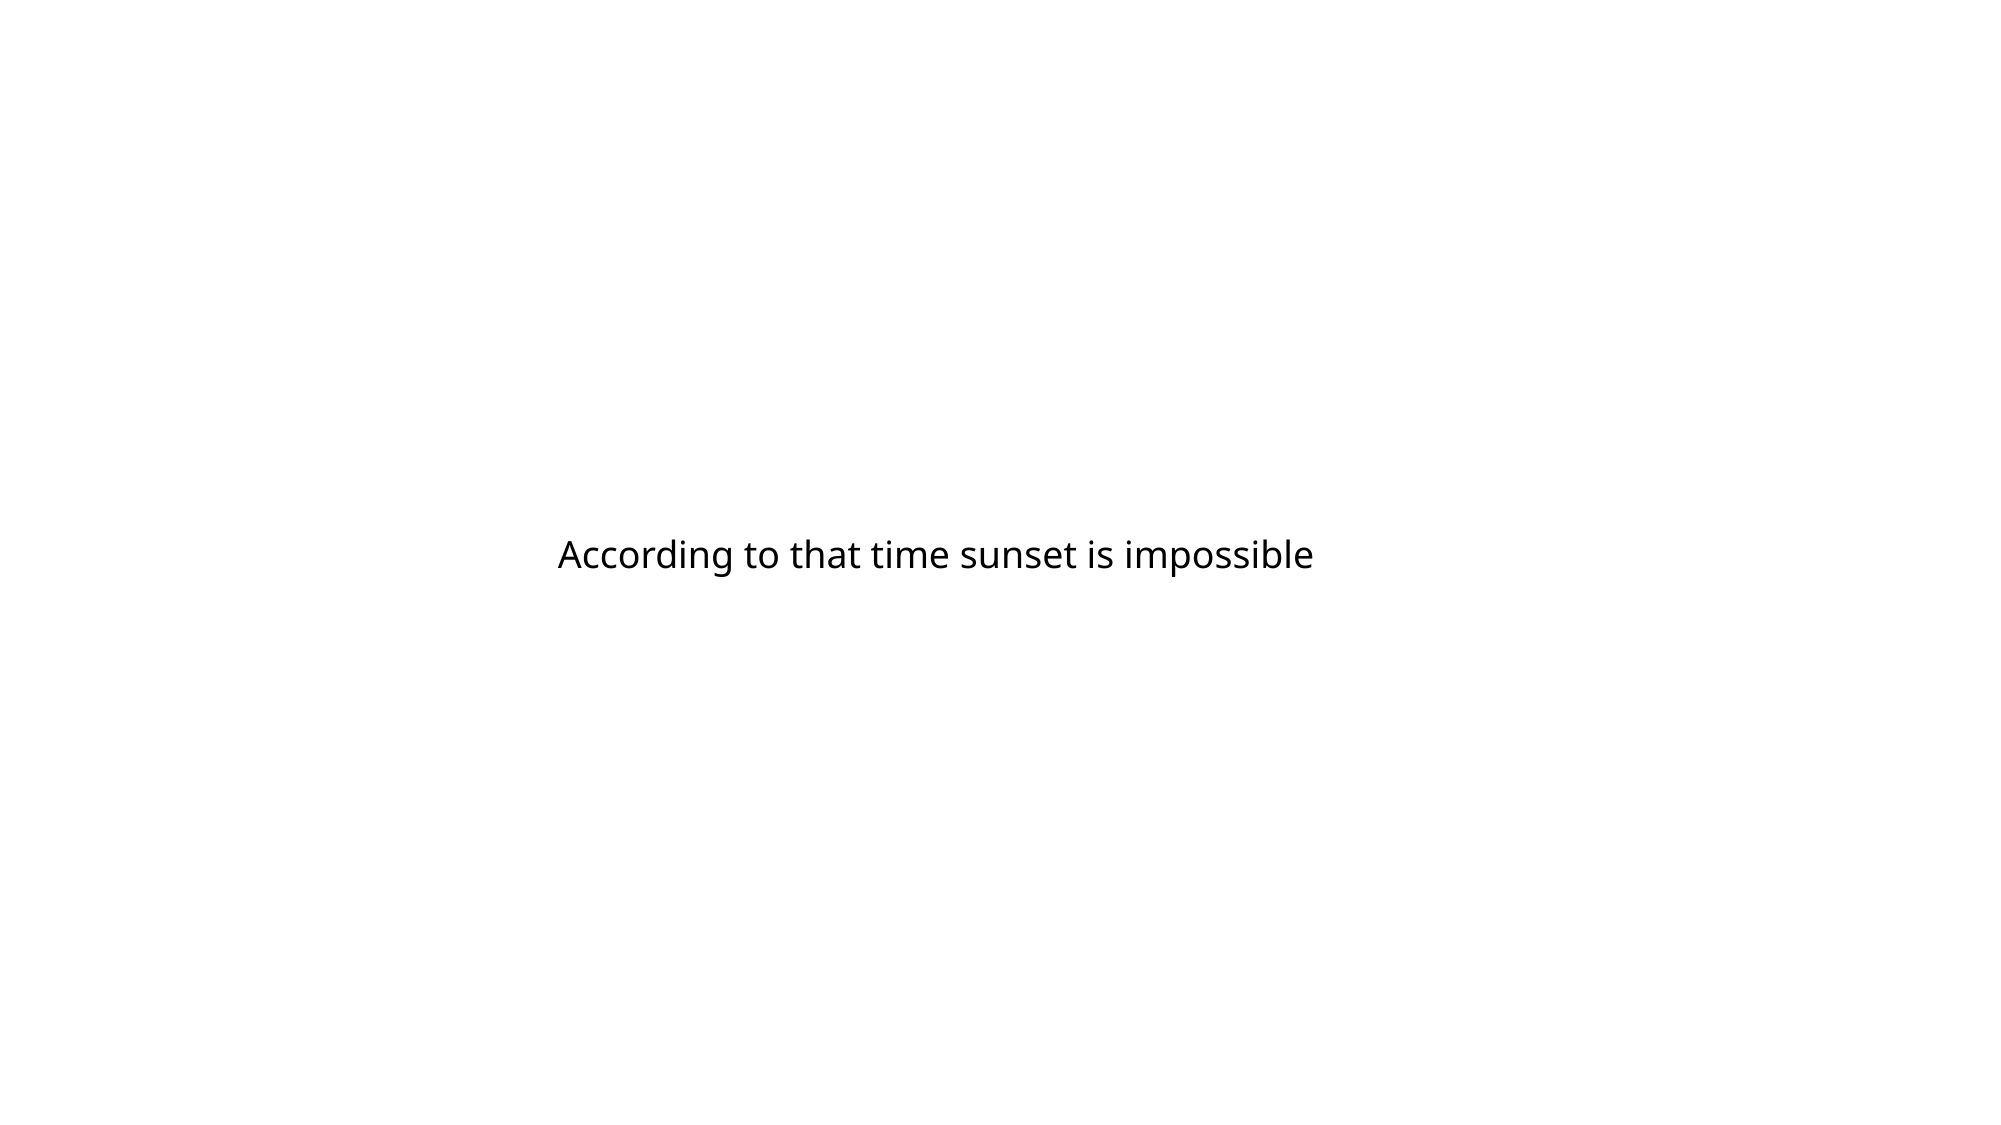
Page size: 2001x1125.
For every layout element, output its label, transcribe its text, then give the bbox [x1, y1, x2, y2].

text_box According to that time sunset is impossible [481, 407, 1392, 705]
